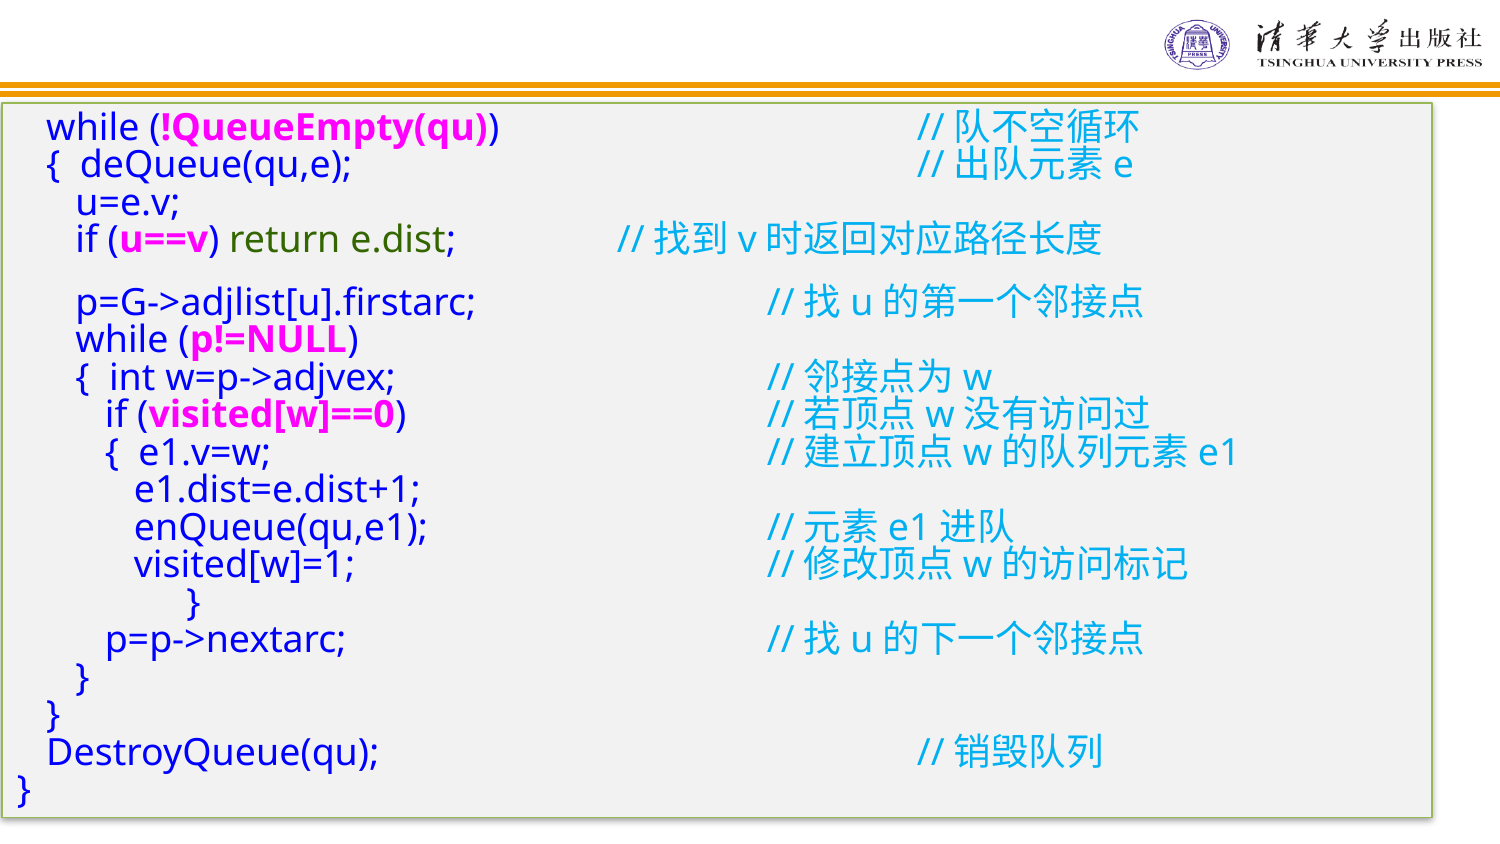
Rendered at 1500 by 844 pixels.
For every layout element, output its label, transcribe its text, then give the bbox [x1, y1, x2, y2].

picture [1128, 0, 1500, 108]
text_box while (!QueueEmpty(qu)) //队不空循环 { deQueue(qu,e); //出队元素e u=e.v; if (u==v) return e.dist; //找到v时返回对应路径长度 p=G->adjlist[u].firstarc; //找u的第一个邻接点 while (p!=NULL) { int w=p->adjvex; //邻接点为w if (visited[w]==0) //若顶点w没有访问过 { e1.v=w; //建立顶点w的队列元素e1 e1.dist=e.dist+1; enQueue(qu,e1); //元素e1进队 visited[w]=1; //修改顶点w的访问标记 } p=p->nextarc; //找u的下一个邻接点 } } DestroyQueue(qu); //销毁队列 } [1, 102, 1433, 818]
